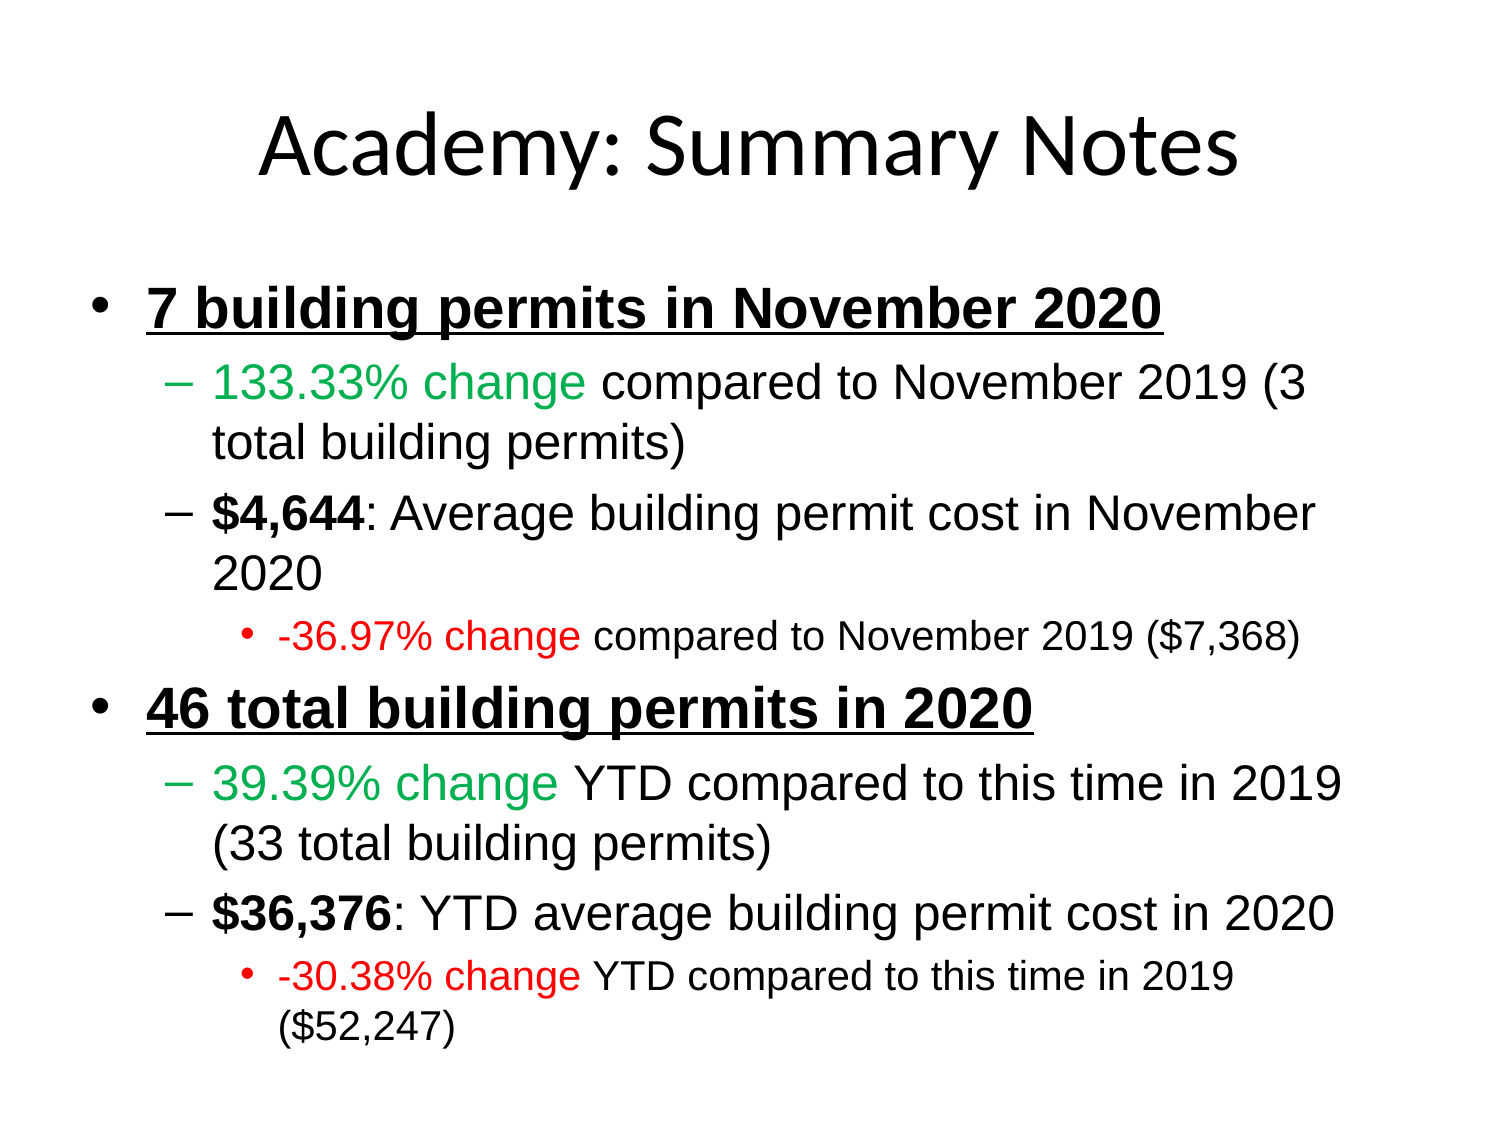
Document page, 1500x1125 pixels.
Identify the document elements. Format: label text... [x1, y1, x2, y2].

list 7 building permits in November 2020 133.33% change compared to November 2019 (3 total building permits) $4,644: Average building permit cost in November 2020 -36.97% change compared to November 2019 ($7,368) 46 total building permits in 2020 39.39% change YTD compared to this time in 2019 (33 total building permits) $36,376: YTD average building permit cost in 2020 -30.38% change YTD compared to this time in 2019 ($52,247) [75, 262, 1425, 1005]
title Academy: Summary Notes [75, 45, 1425, 233]
